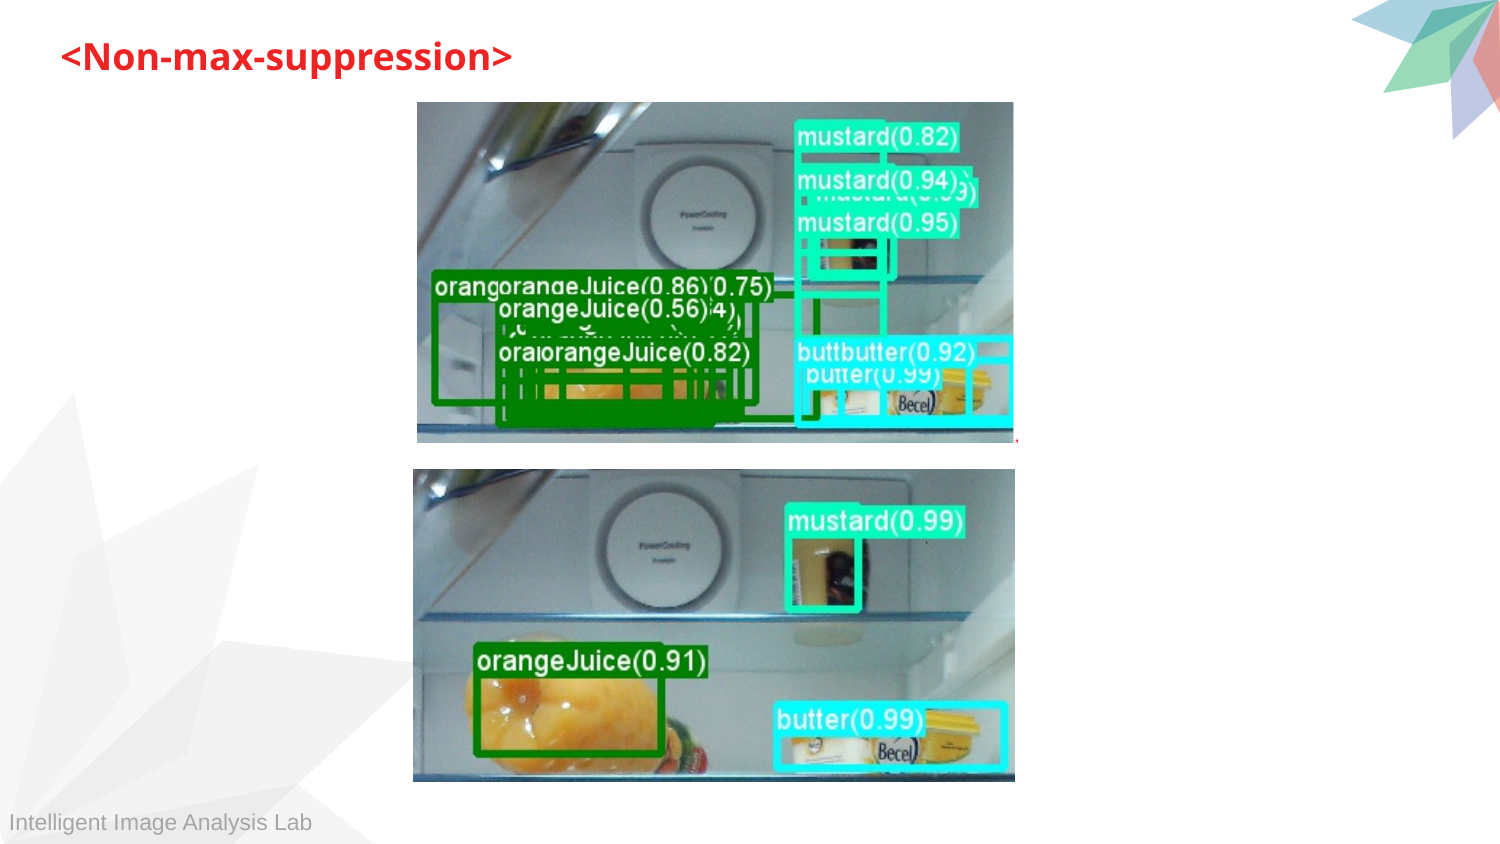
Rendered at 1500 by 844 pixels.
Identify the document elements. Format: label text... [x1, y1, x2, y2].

text_box <Non-max-suppression> [45, 25, 799, 86]
picture [0, 0, 1500, 844]
